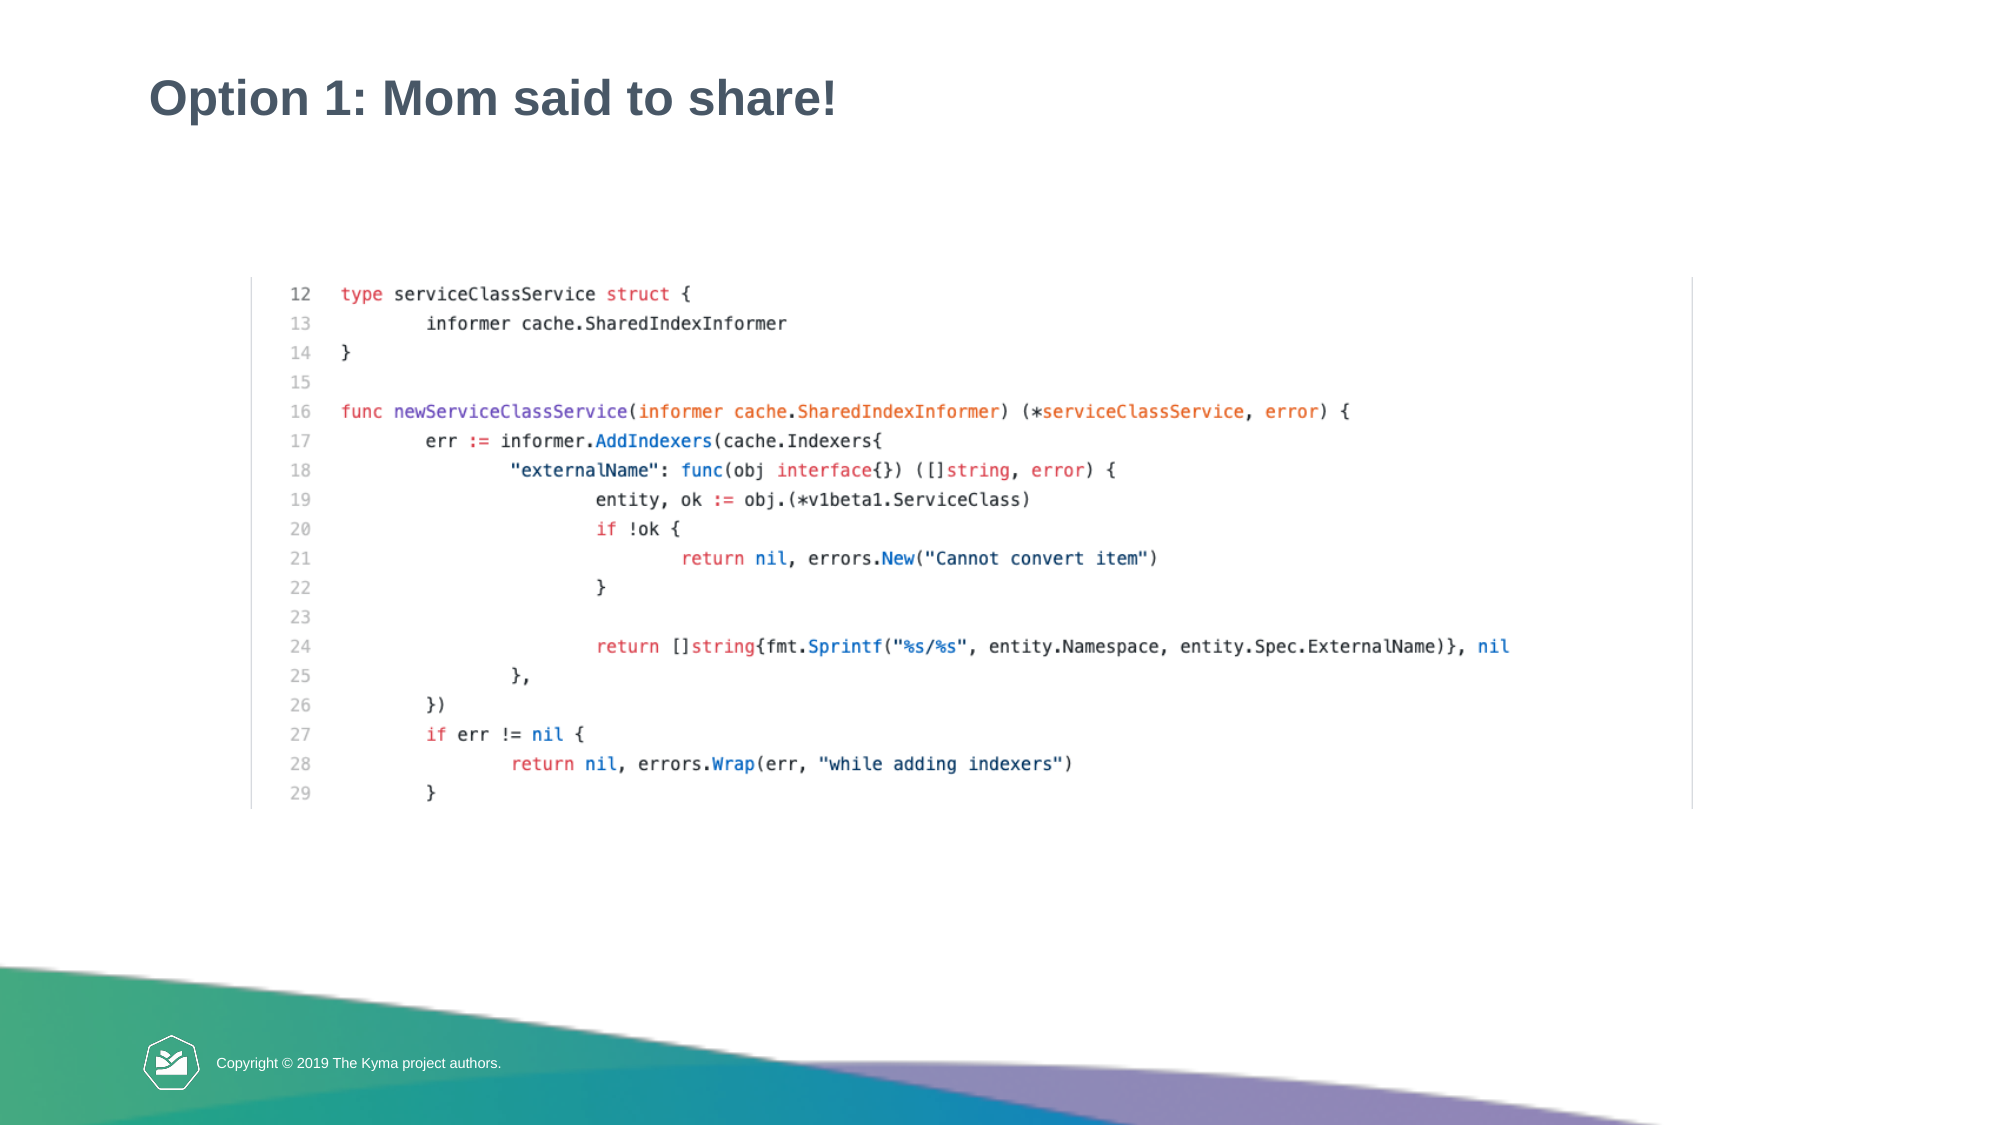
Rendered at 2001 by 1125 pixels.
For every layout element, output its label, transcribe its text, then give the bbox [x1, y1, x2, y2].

picture [0, 277, 2001, 1125]
title Option 1: Mom said to share! [137, 59, 1863, 278]
